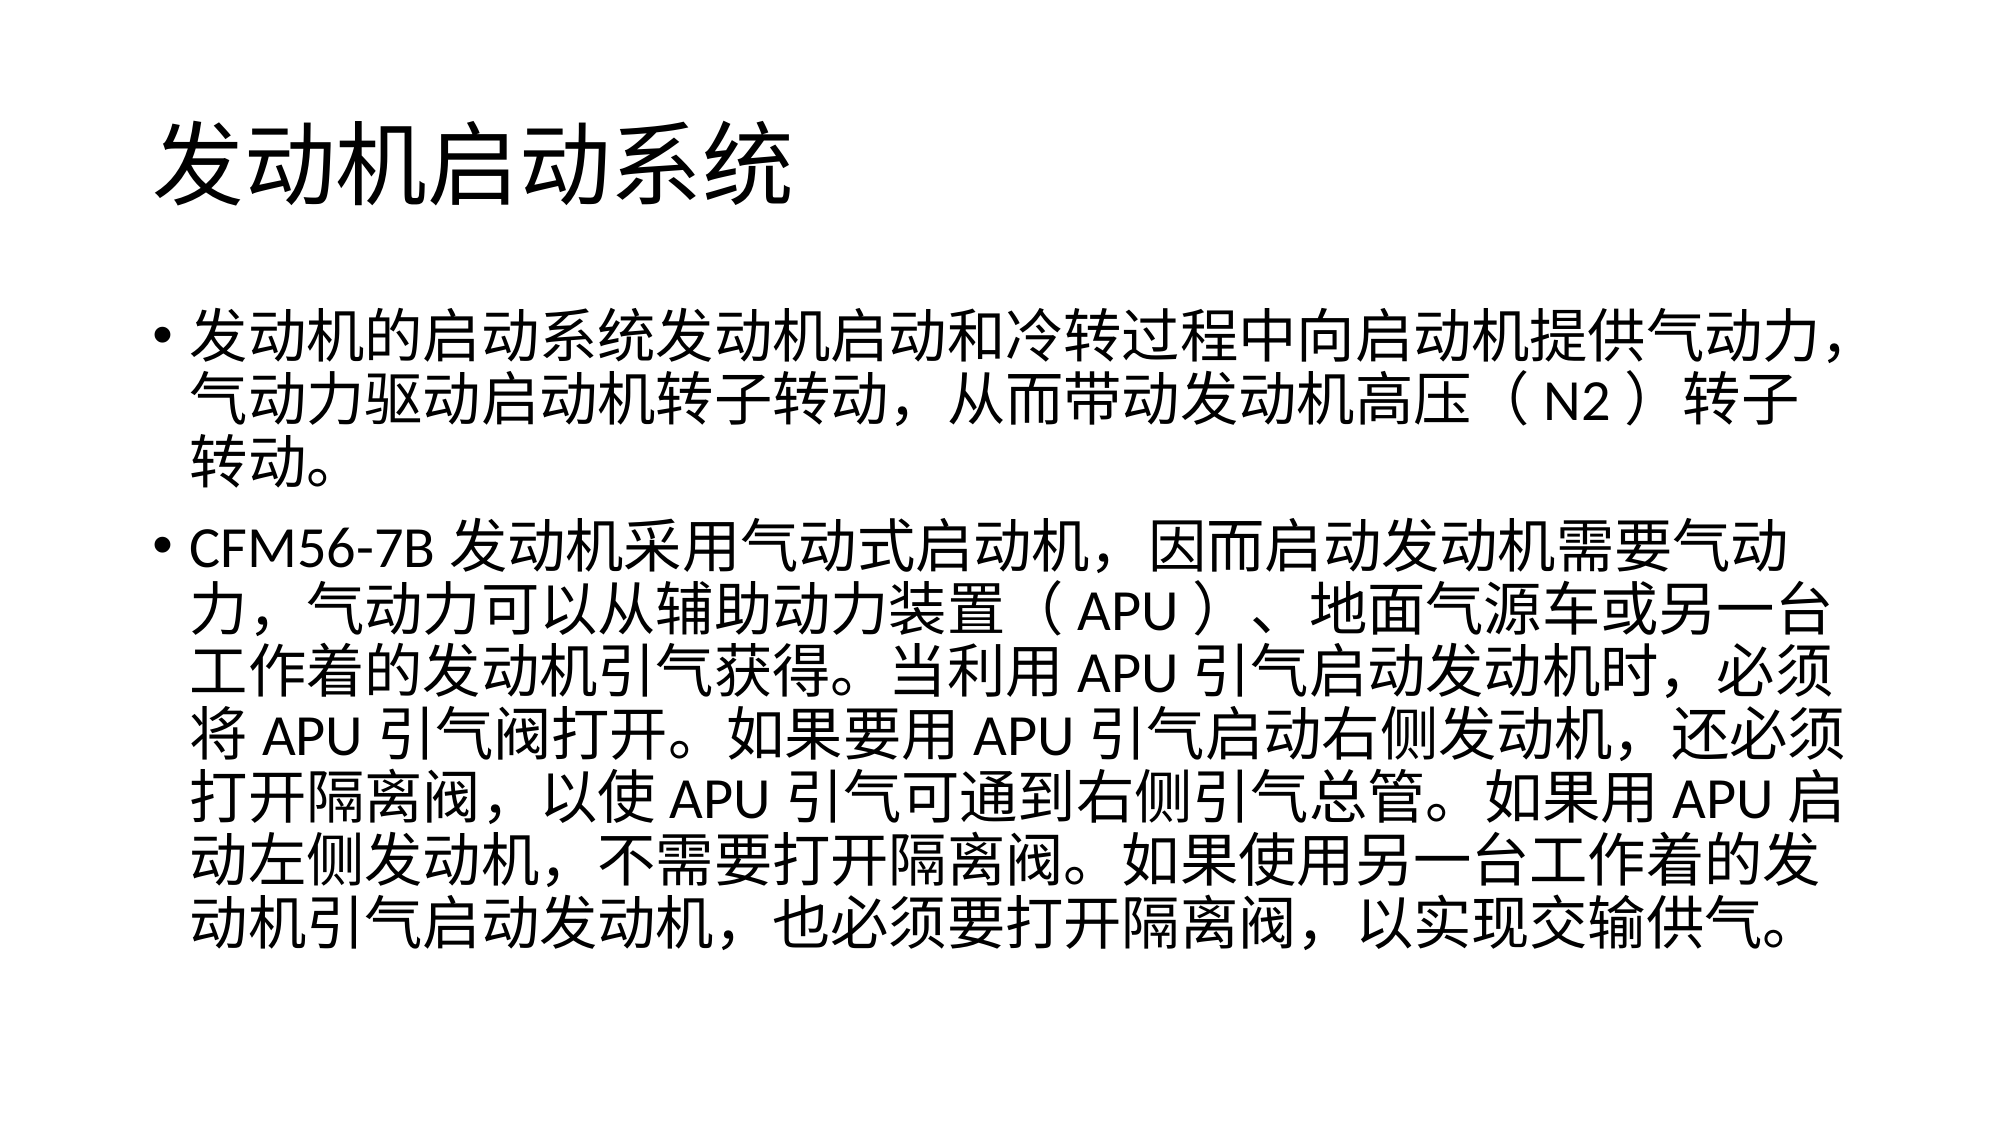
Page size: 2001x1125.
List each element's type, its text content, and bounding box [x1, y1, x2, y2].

title 发动机启动系统 [137, 59, 1863, 278]
list 发动机的启动系统发动机启动和冷转过程中向启动机提供气动力，气动力驱动启动机转子转动，从而带动发动机高压（N2）转子转动。 CFM56-7B发动机采用气动式启动机，因而启动发动机需要气动力，气动力可以从辅助动力装置（APU）、地面气源车或另一台工作着的发动机引气获得。当利用APU引气启动发动机时，必须将APU引气阀打开。如果要用APU引气启动右侧发动机，还必须打开隔离阀，以使APU引气可通到右侧引气总管。如果用APU启动左侧发动机，不需要打开隔离阀。如果使用另一台工作着的发动机引气启动发动机，也必须要打开隔离阀，以实现交输供气。 [137, 299, 1863, 1014]
